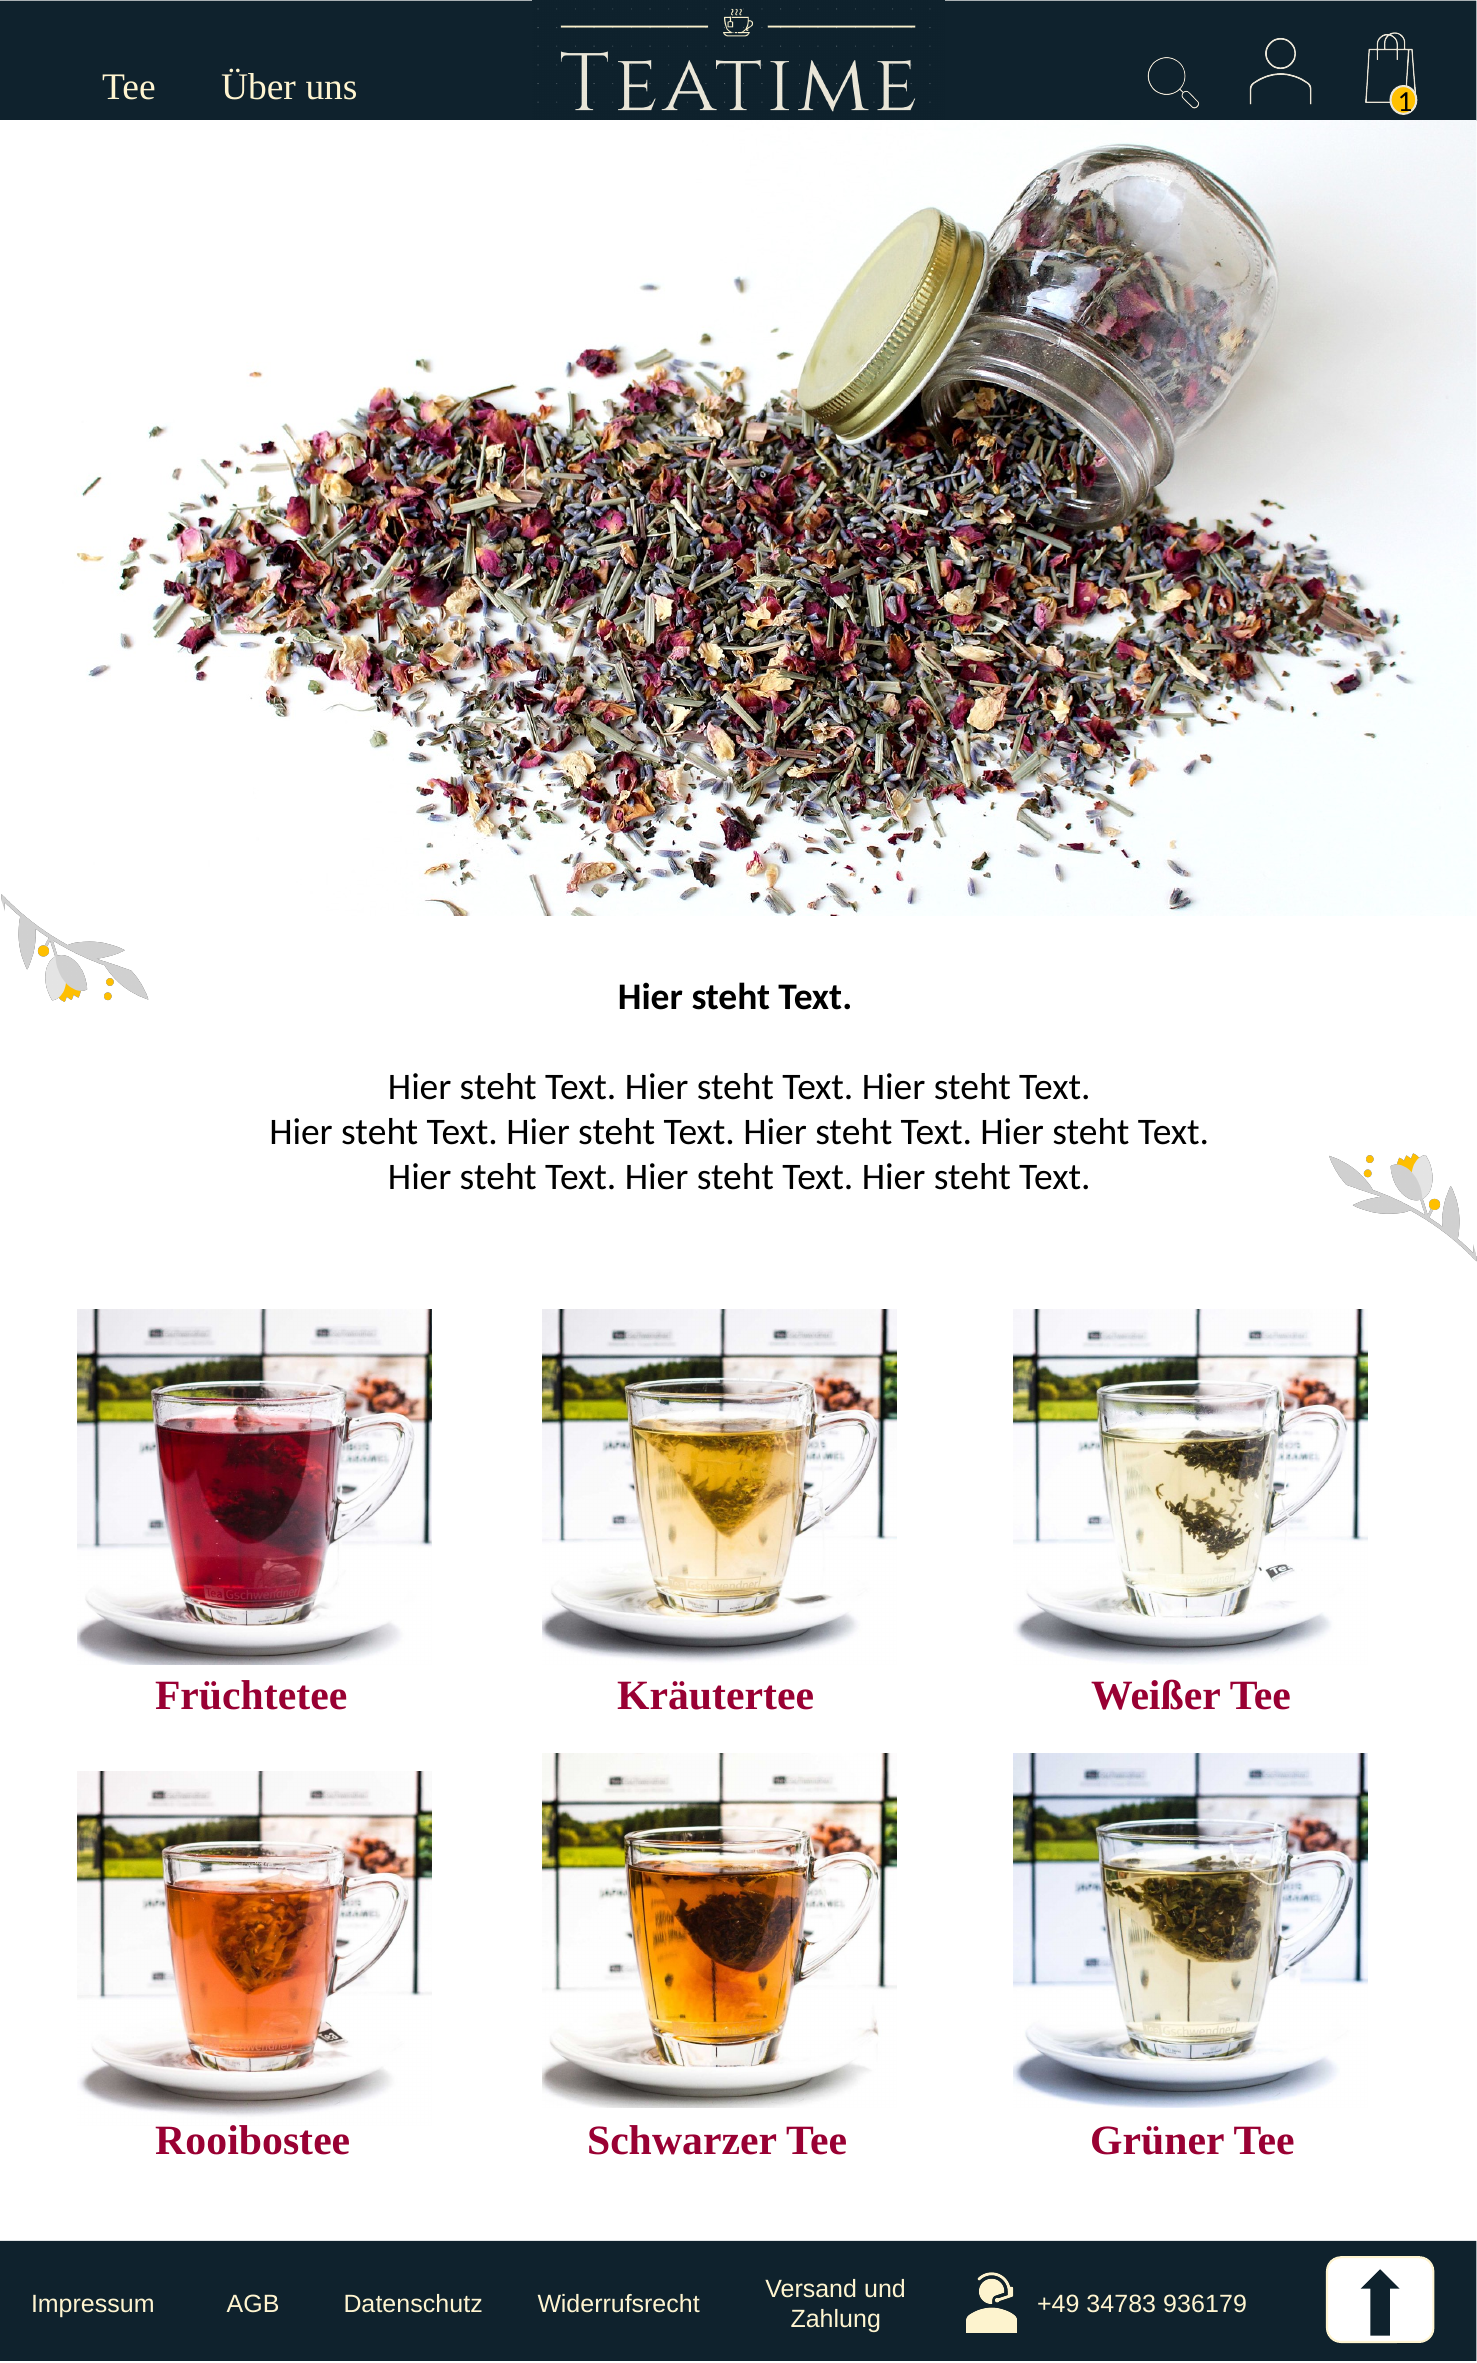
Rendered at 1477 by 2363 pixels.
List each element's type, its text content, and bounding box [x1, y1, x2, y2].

text_box Hier steht Text. Hier steht Text. Hier steht Text. Hier steht Text. Hier steht Text. Hier steht Text. Hier steht Text. Hier steht Text. Hier steht Text. Hier steht Text. Hier steht Text. [1, 964, 1477, 1250]
picture [1142, 51, 1205, 114]
text_box AGB [201, 2280, 305, 2325]
text_box [1358, 2267, 1403, 2337]
picture [1322, 1116, 1477, 1298]
picture [77, 1309, 432, 1665]
text_box Datenschutz [327, 2280, 499, 2325]
text_box Widerrufsrecht [522, 2280, 716, 2325]
picture [542, 1753, 897, 2109]
text_box [945, 0, 1477, 120]
text_box [0, 0, 531, 120]
text_box Tee [32, 54, 192, 114]
picture [953, 2264, 1030, 2341]
text_box Weißer Tee [1016, 1665, 1365, 1726]
picture [0, 0, 1477, 1039]
text_box [1325, 2256, 1435, 2344]
text_box Versand und Zahlung [739, 2265, 933, 2340]
text_box Früchtetee [77, 1665, 426, 1726]
text_box Rooibostee [78, 2126, 427, 2171]
text_box Kräutertee [541, 1660, 890, 1726]
text_box [0, 2240, 1477, 2362]
picture [542, 1309, 897, 1665]
text_box Impressum [7, 2280, 179, 2325]
text_box Schwarzer Tee [543, 2109, 892, 2171]
text_box 1 [1391, 107, 1416, 115]
picture [1013, 1309, 1368, 1665]
text_box Über uns [192, 54, 386, 115]
picture [77, 1771, 432, 2126]
text_box +49 34783 936179 [1030, 2279, 1302, 2325]
picture [1234, 24, 1327, 118]
picture [1351, 28, 1430, 107]
picture [1013, 1753, 1368, 2109]
text_box Grüner Tee [1018, 2109, 1367, 2171]
